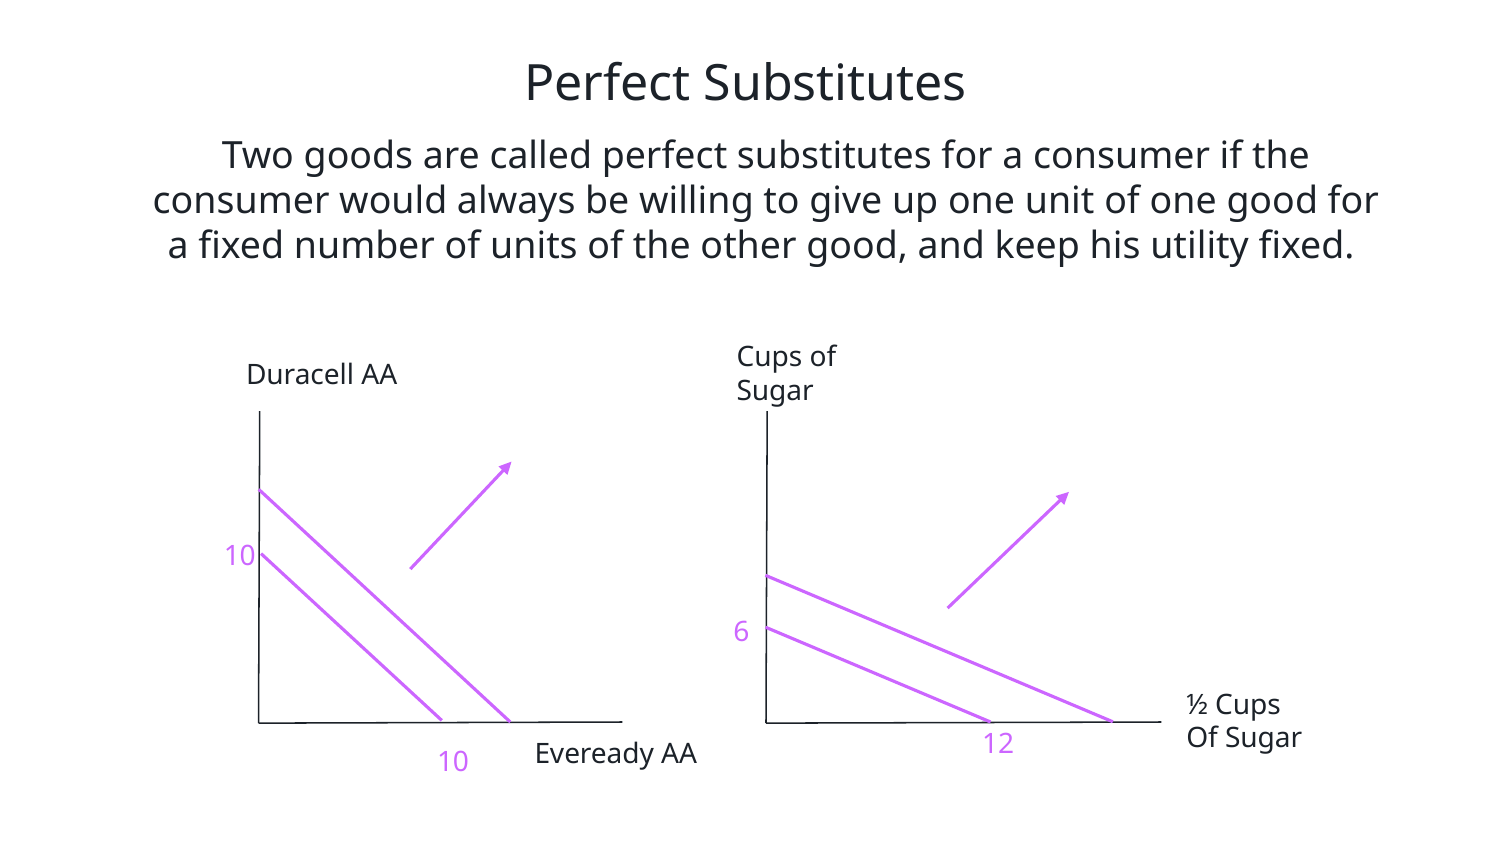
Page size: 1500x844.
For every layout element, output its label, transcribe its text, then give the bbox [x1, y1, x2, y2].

text_box 12 [967, 718, 1029, 767]
text_box [410, 461, 512, 570]
text_box [947, 491, 1069, 609]
text_box 10 [209, 530, 271, 579]
title Perfect Substitutes [239, 14, 1253, 123]
text_box Duracell AA [231, 349, 413, 398]
text_box ½ Cups Of Sugar [1171, 678, 1318, 761]
text_box Two goods are called perfect substitutes for a consumer if the consumer would always be willing to give up one unit of one good for a fixed number of units of the other good, and keep his utility fixed. [131, 123, 1403, 274]
text_box Cups of Sugar [721, 331, 866, 414]
text_box Eveready AA [519, 728, 713, 777]
text_box 10 [422, 736, 484, 785]
text_box 6 [718, 605, 765, 655]
